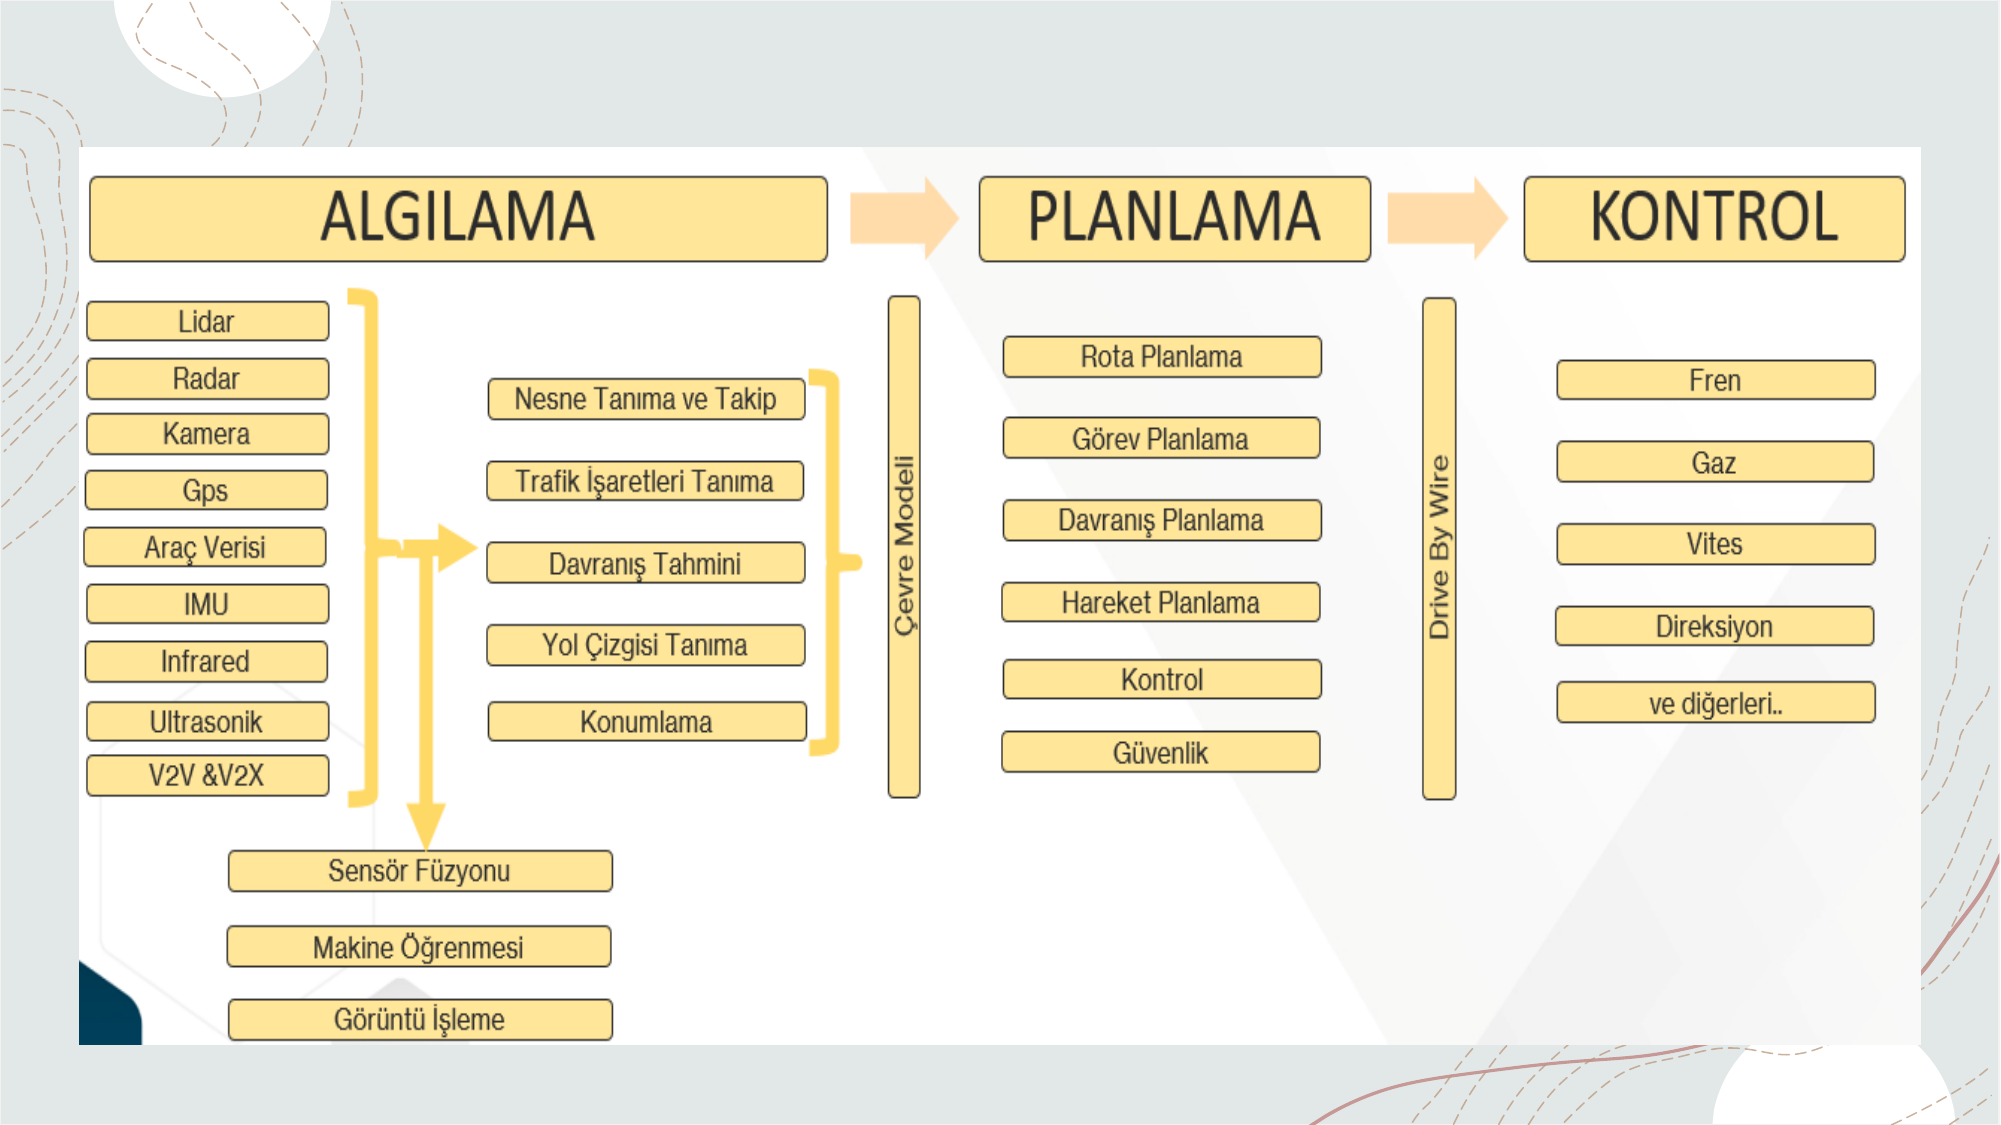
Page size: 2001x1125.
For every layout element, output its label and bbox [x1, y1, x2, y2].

picture [79, 147, 1921, 1045]
text_box [864, 190, 1964, 1113]
